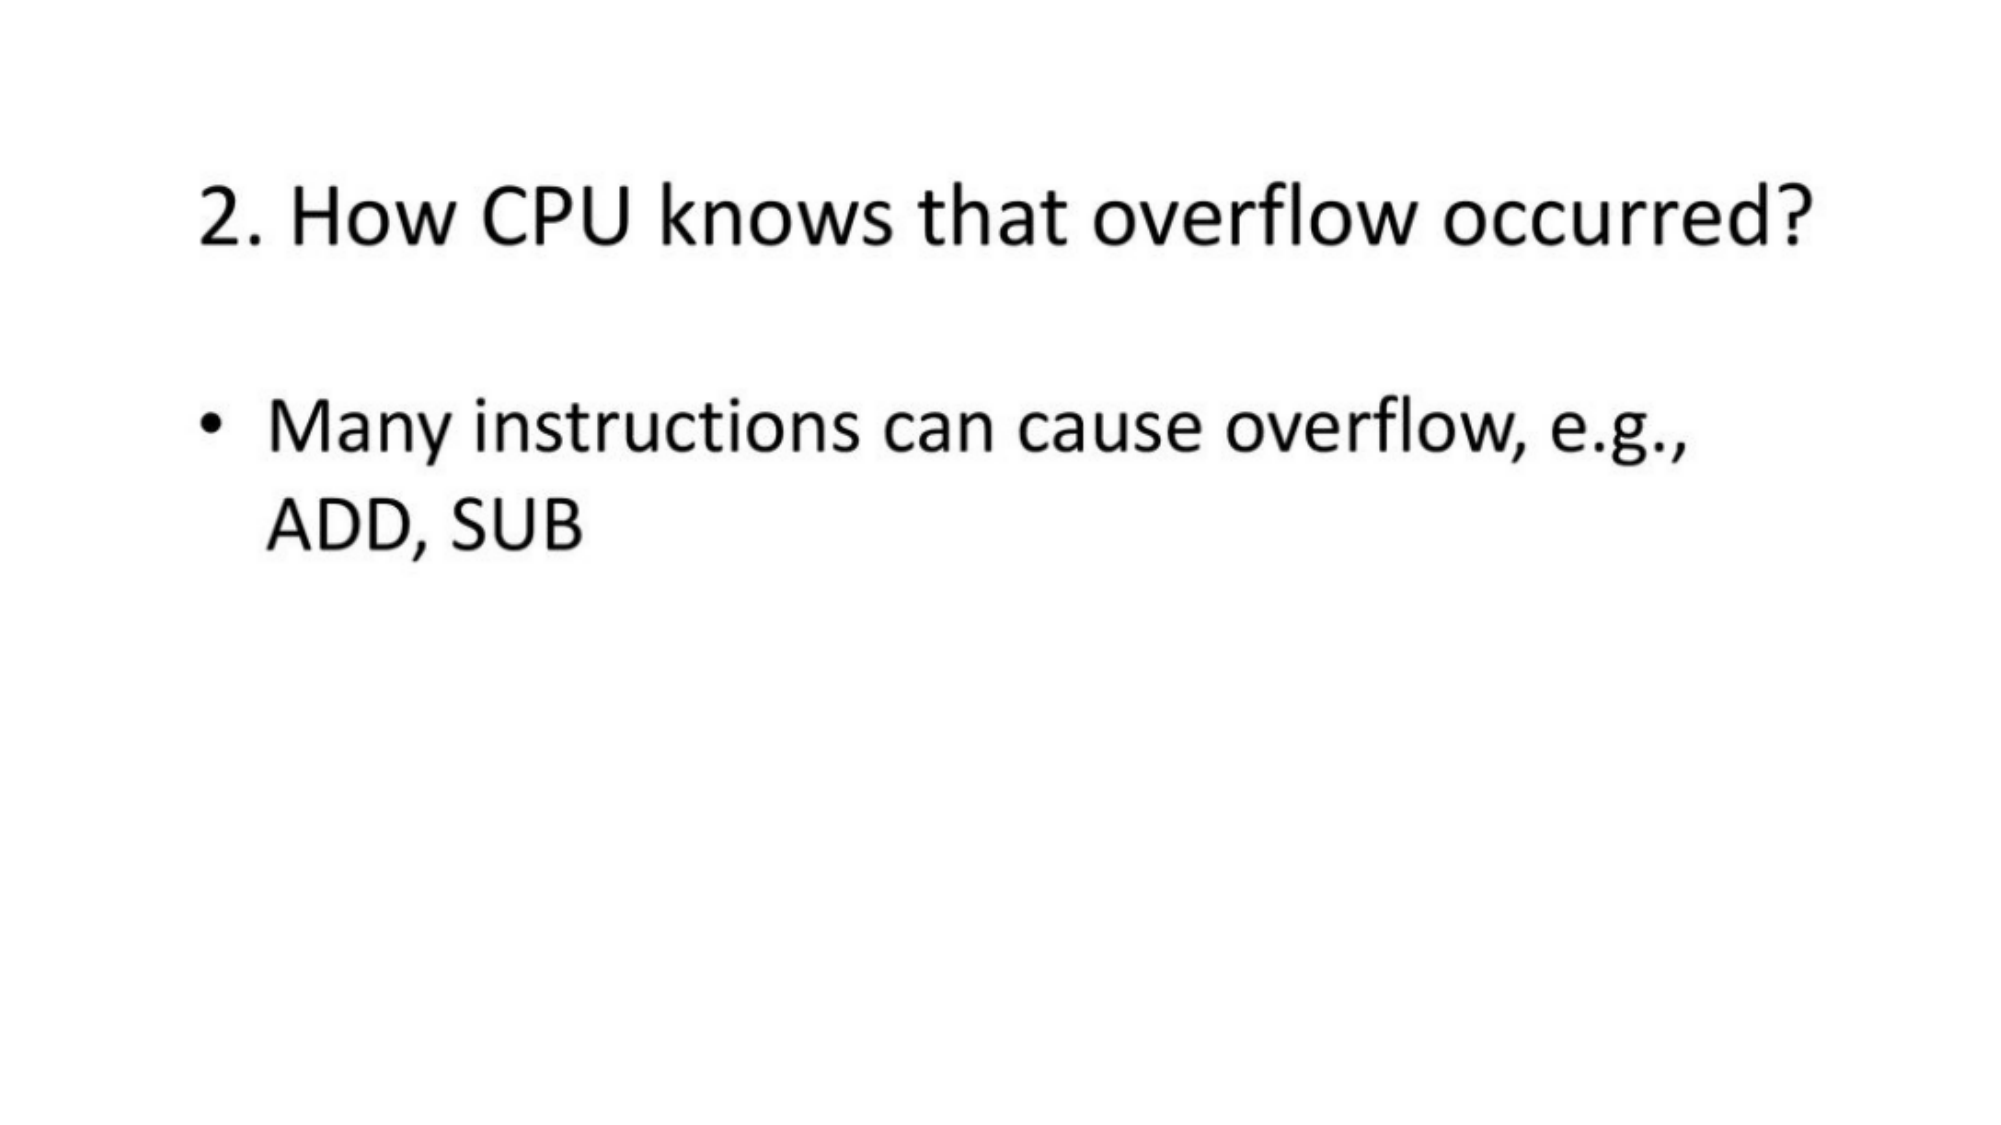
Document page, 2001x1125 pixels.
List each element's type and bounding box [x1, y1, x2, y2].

picture [125, 163, 1849, 578]
